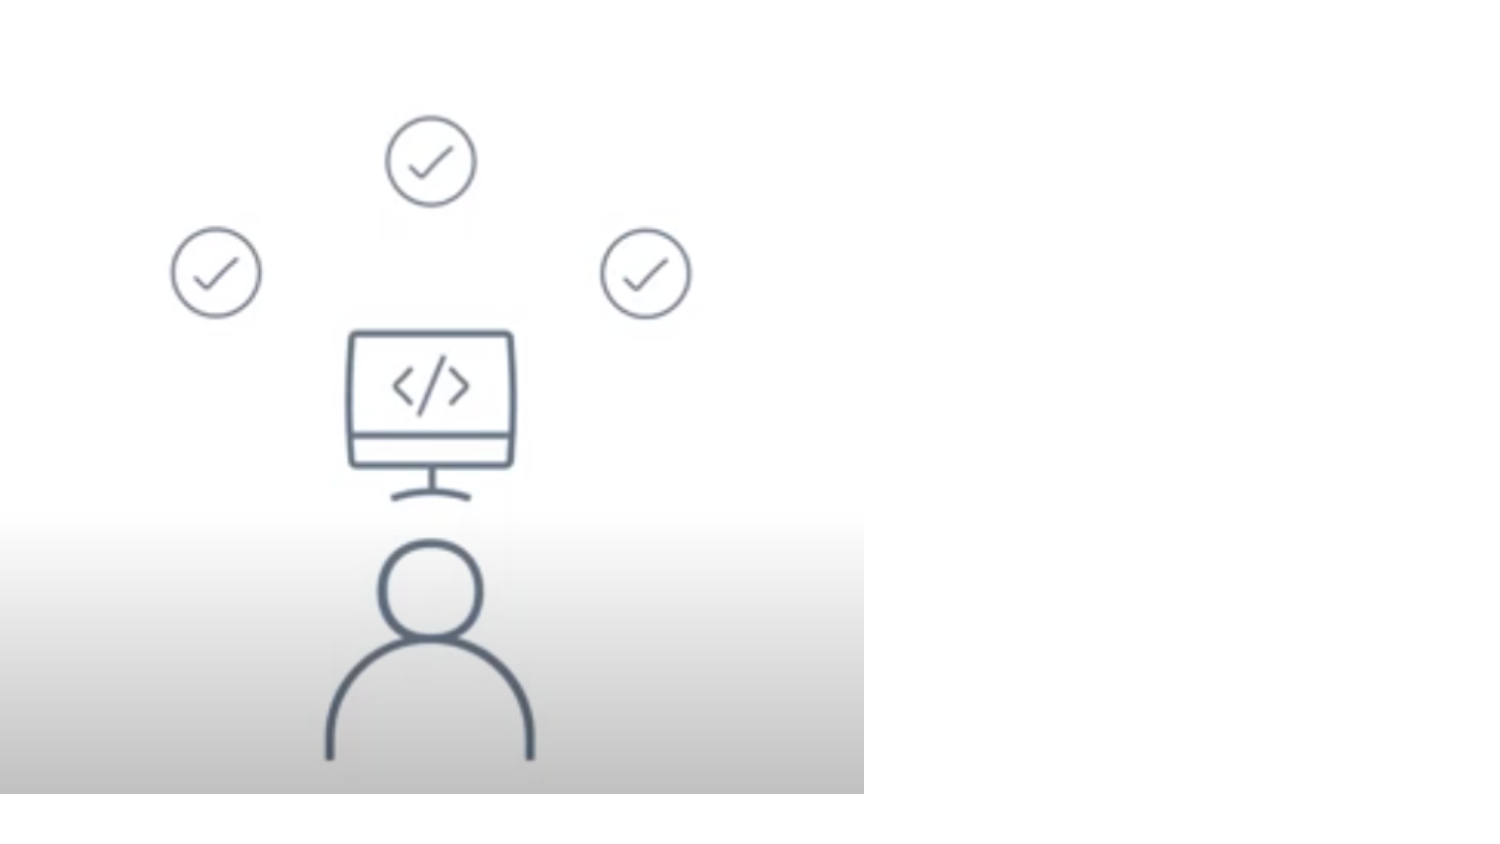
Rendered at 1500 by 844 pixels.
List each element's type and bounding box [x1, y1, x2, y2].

picture [0, 0, 864, 794]
